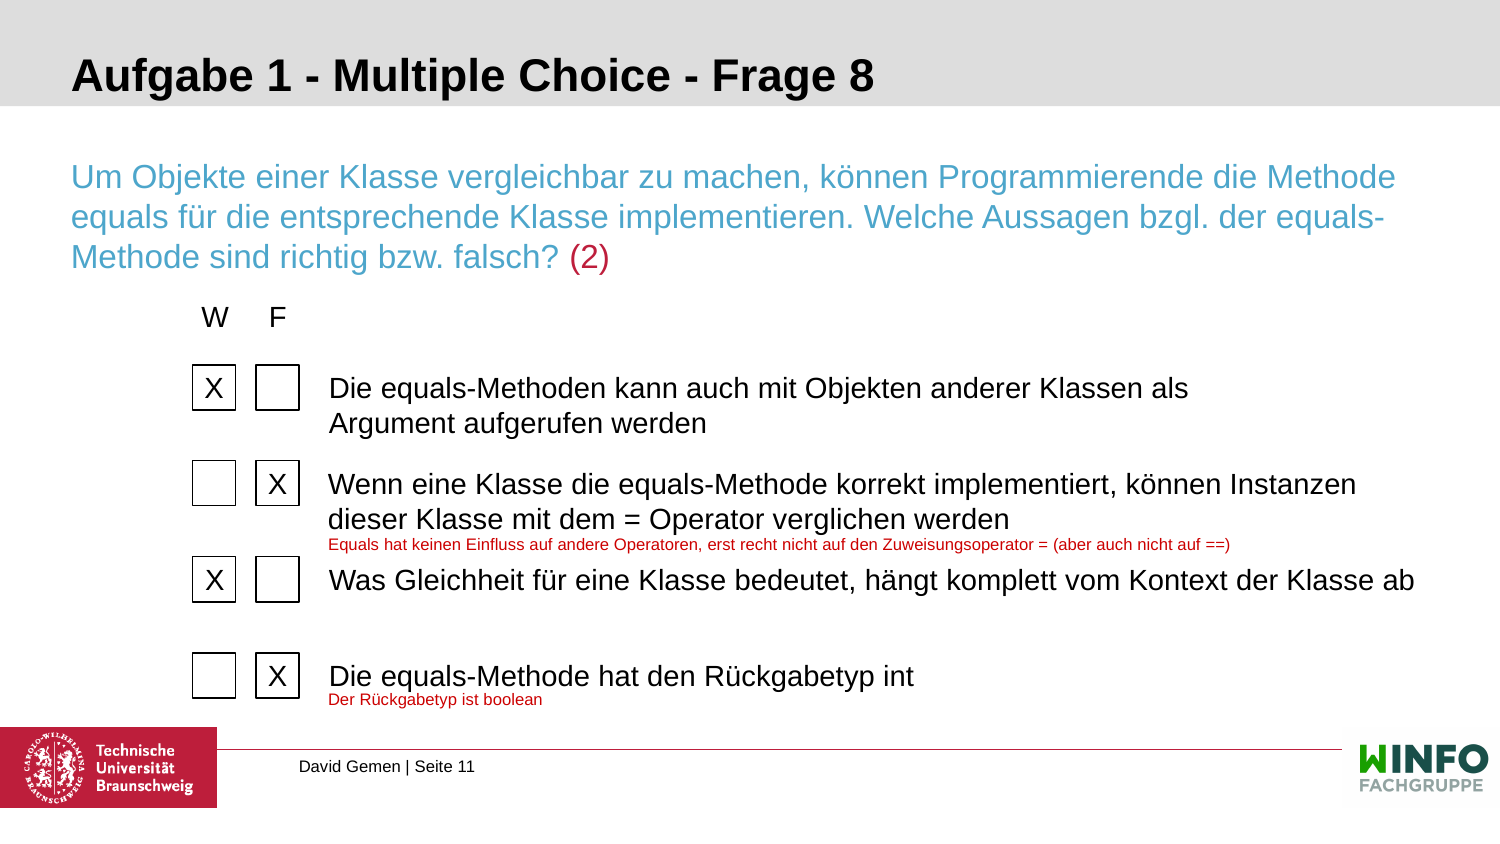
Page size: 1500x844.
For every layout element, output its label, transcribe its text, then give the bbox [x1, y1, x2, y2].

text_box Equals hat keinen Einfluss auf andere Operatoren, erst recht nicht auf den Zuweisungsoperator = (aber auch nicht auf ==) [313, 523, 1376, 564]
text_box X [250, 450, 305, 516]
list Um Objekte einer Klasse vergleichbar zu machen, können Programmierende die Methode equals für die entsprechende Klasse implementieren. Welche Aussagen bzgl. der equals-Methode sind richtig bzw. falsch? (2) [70, 155, 1445, 206]
text_box Der Rückgabetyp ist boolean [313, 679, 1376, 720]
title Aufgabe 1 - Multiple Choice - Frage 8 [70, 13, 1445, 101]
text_box [192, 460, 236, 506]
text_box [192, 652, 236, 699]
text_box [256, 556, 299, 602]
text_box X [186, 354, 242, 420]
text_box Die equals-Methode hat den Rückgabetyp int [313, 642, 1355, 679]
text_box Was Gleichheit für eine Klasse bedeutet, hängt komplett vom Kontext der Klasse ab [313, 546, 1445, 612]
text_box Wenn eine Klasse die equals-Methode korrekt implementiert, können Instanzen dieser Klasse mit dem = Operator verglichen werden [312, 450, 1409, 551]
text_box X [187, 546, 243, 612]
text_box Die equals-Methoden kann auch mit Objekten anderer Klassen als Argument aufgerufen werden [313, 354, 1329, 450]
text_box X [250, 642, 305, 708]
text_box [256, 364, 299, 411]
picture [0, 727, 217, 808]
text_box F [247, 282, 309, 348]
picture [1342, 727, 1500, 808]
text_box W [184, 282, 246, 348]
